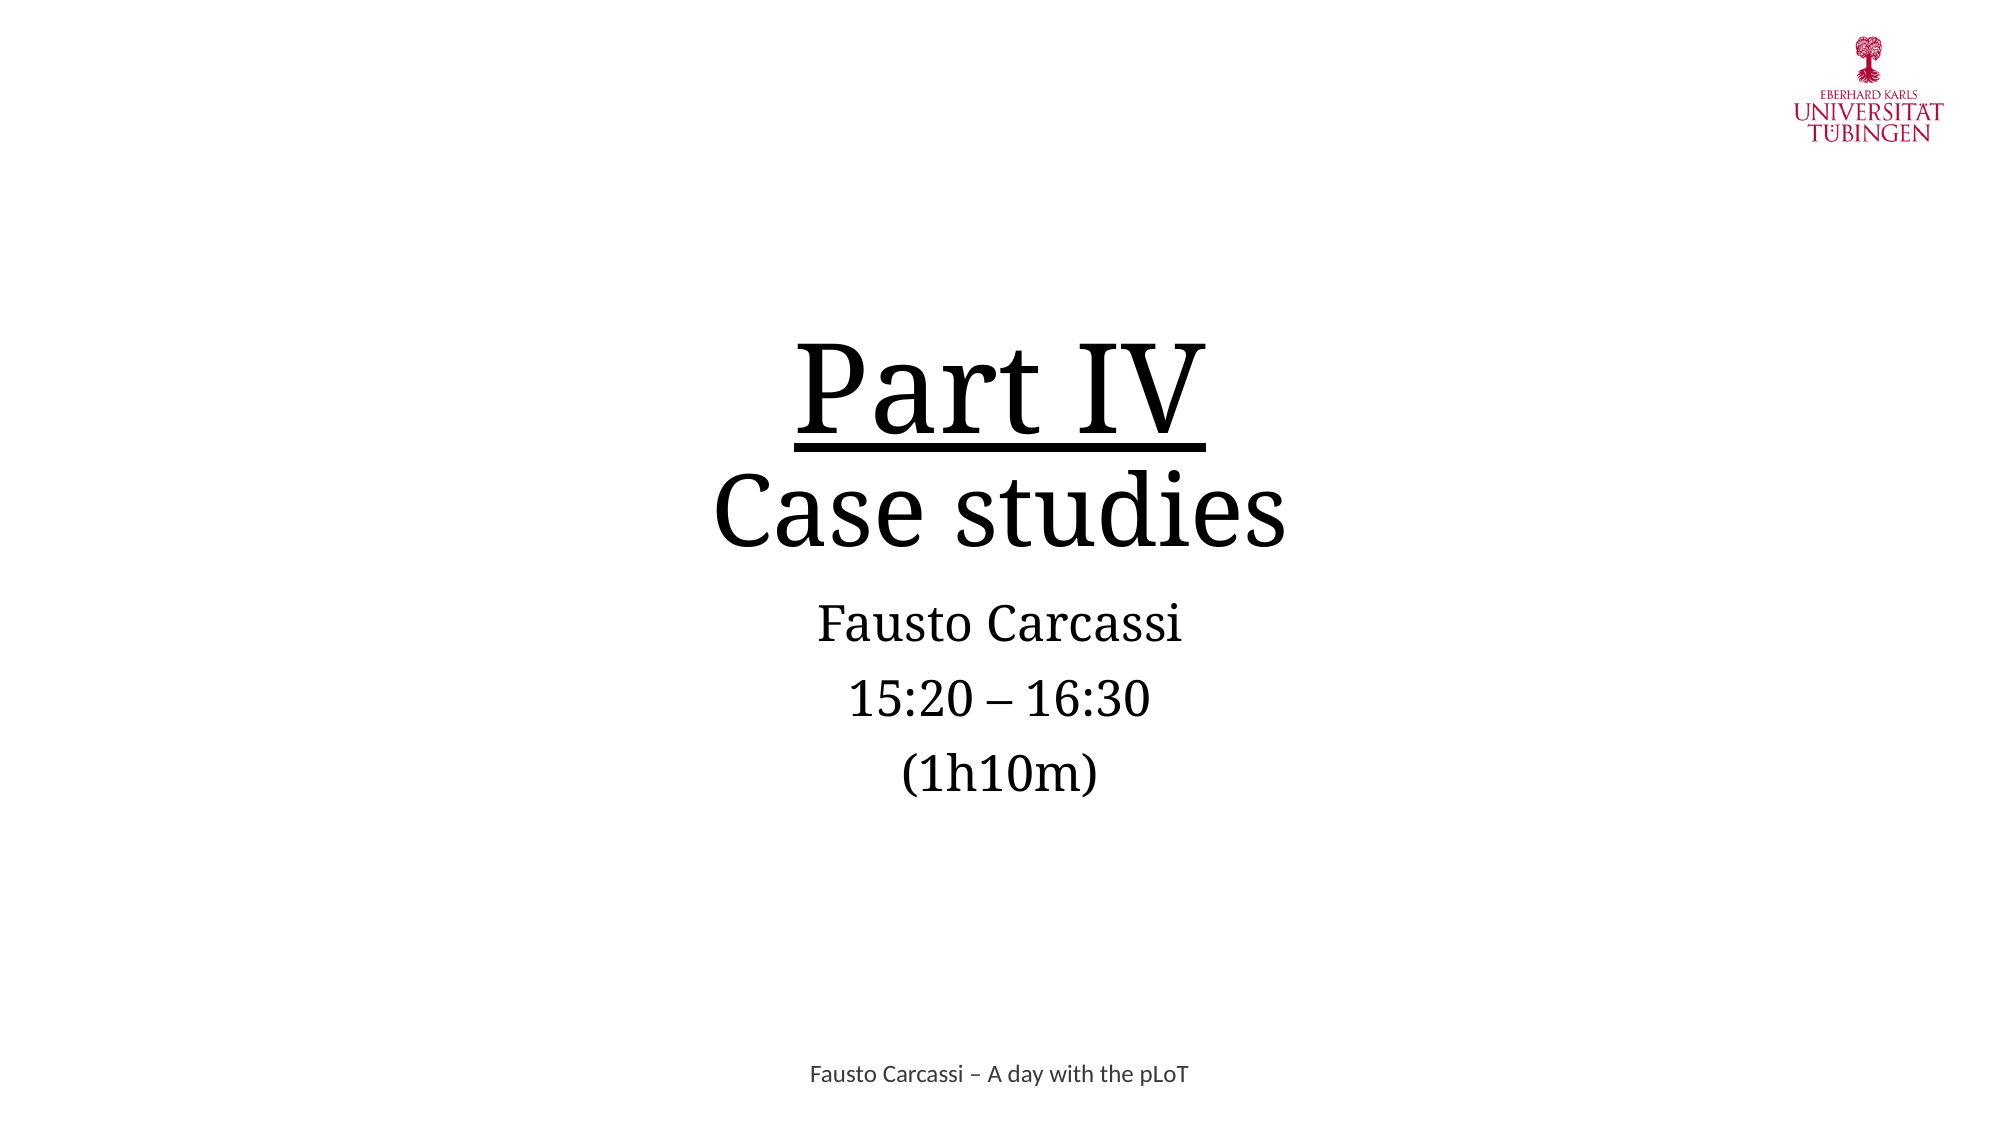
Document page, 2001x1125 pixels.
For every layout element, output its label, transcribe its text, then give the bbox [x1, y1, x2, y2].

picture [1790, 33, 1947, 145]
footer Fausto Carcassi – A day with the pLoT [662, 1042, 1338, 1103]
subtitle Fausto Carcassi 15:20 – 16:30 (1h10m) [249, 590, 1750, 863]
title Part IV Case studies [249, 184, 1750, 576]
